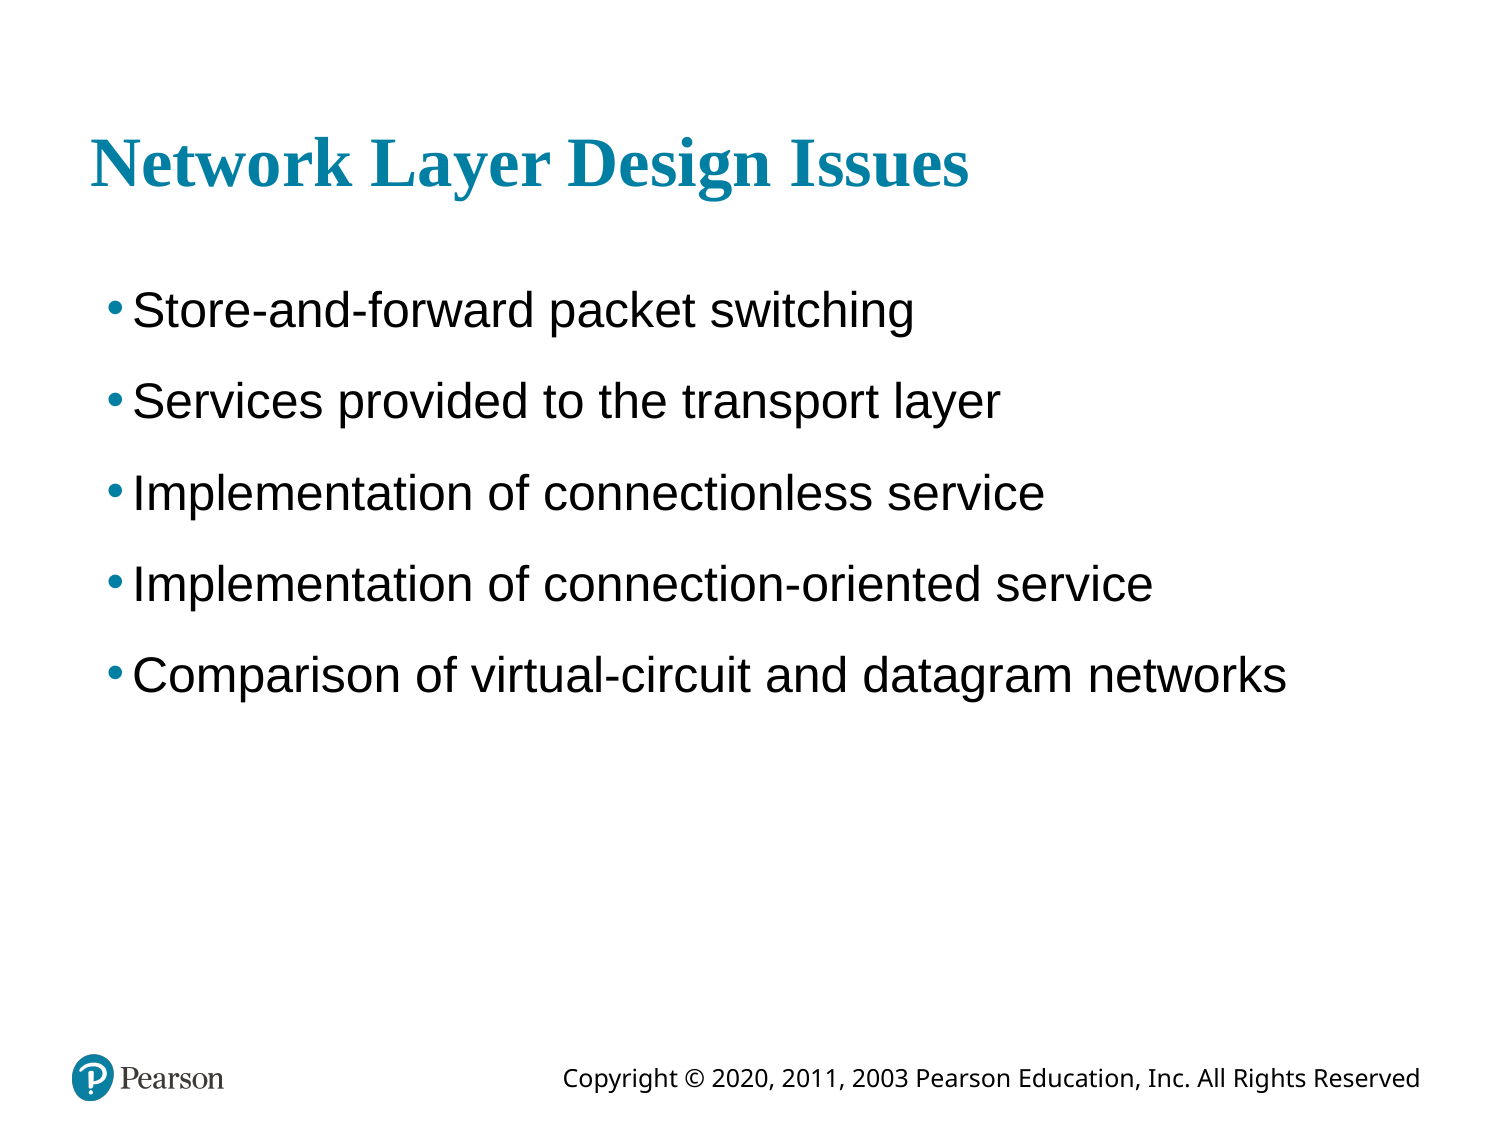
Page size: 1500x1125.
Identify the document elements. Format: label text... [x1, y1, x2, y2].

picture [98, 1054, 224, 1101]
title Network Layer Design Issues [75, 35, 1425, 216]
list Store-and-forward packet switching Services provided to the transport layer Implementation of connectionless service Implementation of connection-oriented service Comparison of virtual-circuit and datagram networks [75, 262, 1425, 1005]
picture [72, 1054, 88, 1070]
picture [72, 1087, 83, 1101]
picture [80, 1063, 106, 1088]
